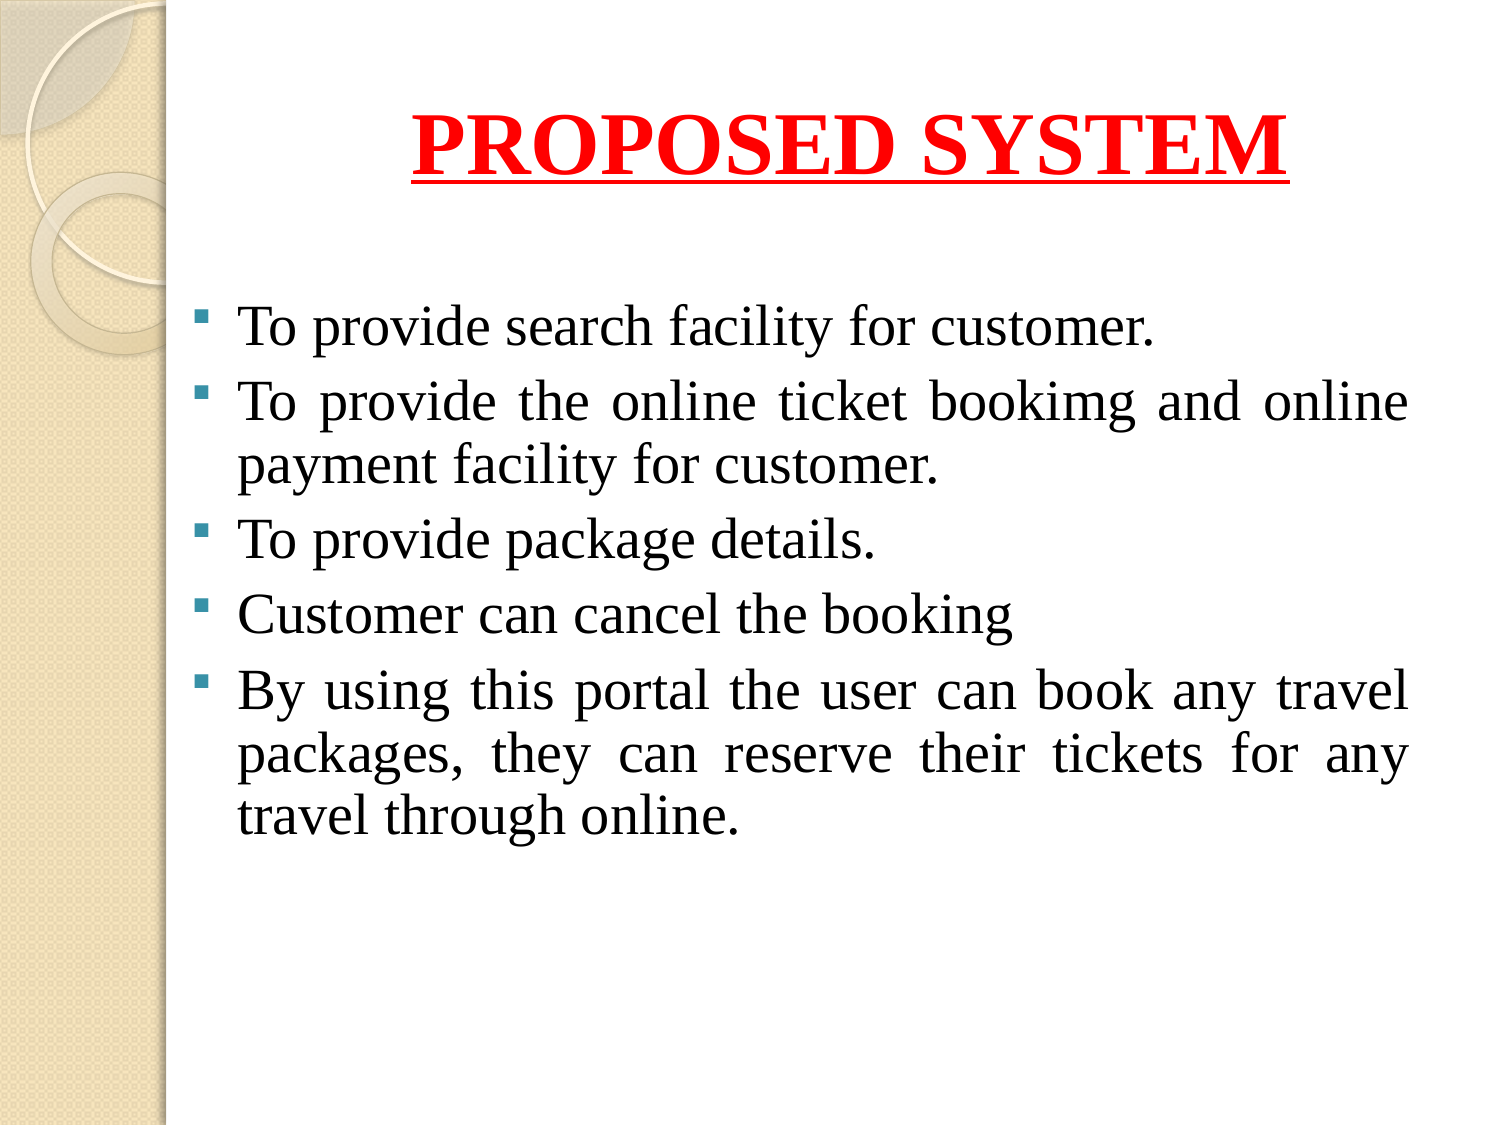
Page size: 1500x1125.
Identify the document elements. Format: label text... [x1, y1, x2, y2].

title PROPOSED SYSTEM [235, 45, 1466, 233]
list To provide search facility for customer. To provide the online ticket bookimg and online payment facility for customer. To provide package details. Customer can cancel the booking By using this portal the user can book any travel packages, they can reserve their tickets for any travel through online. [162, 287, 1425, 1005]
